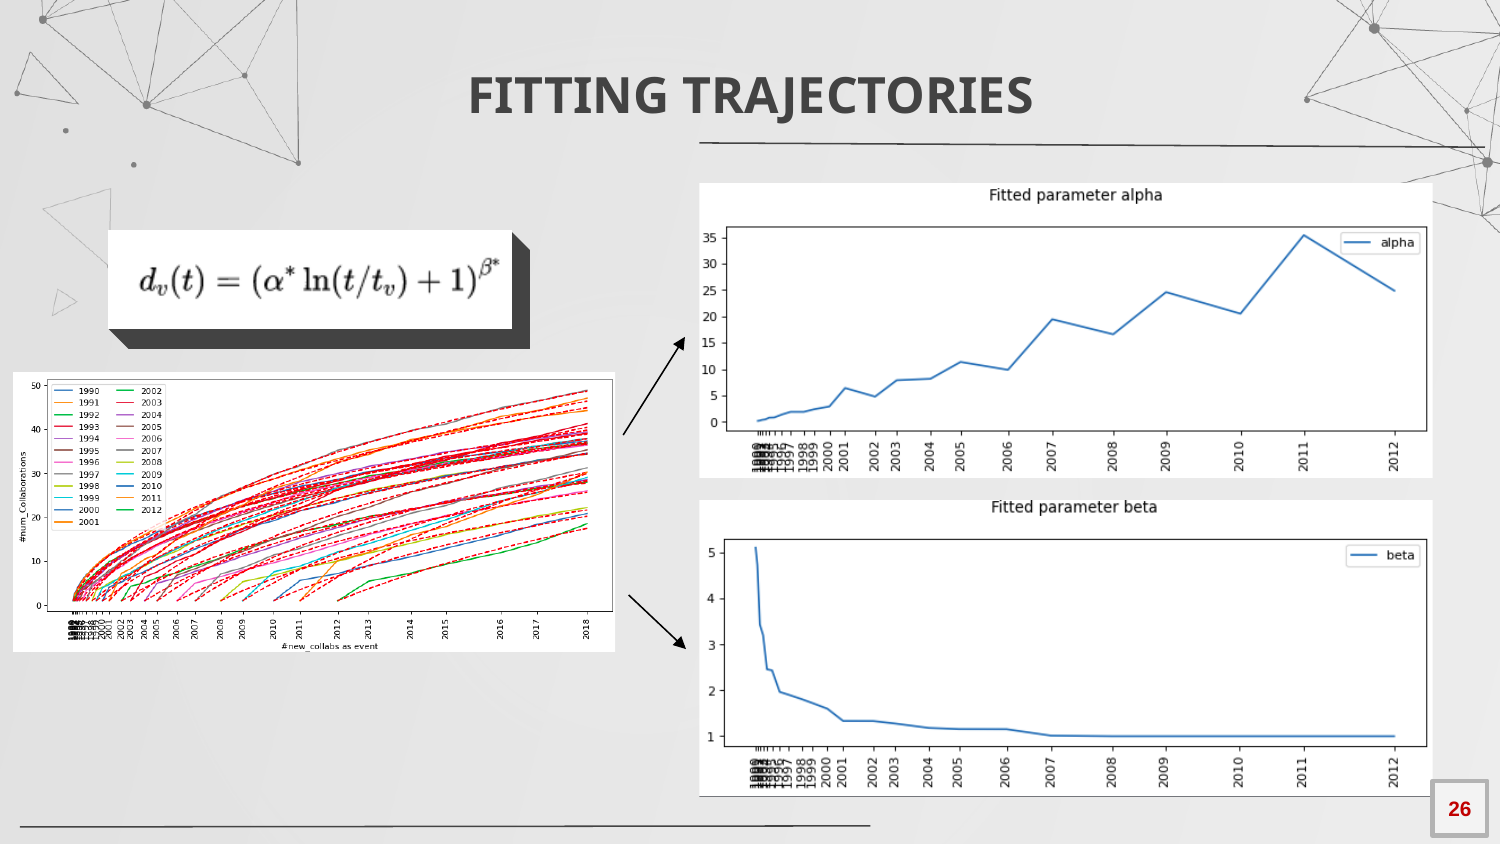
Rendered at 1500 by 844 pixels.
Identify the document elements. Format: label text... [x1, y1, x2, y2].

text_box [628, 594, 687, 650]
text_box [115, 236, 530, 349]
text_box 26 [1430, 779, 1489, 838]
title FITTING TRAJECTORIES [283, 48, 1218, 202]
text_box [699, 142, 1486, 148]
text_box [622, 336, 686, 436]
picture [0, 0, 1500, 844]
